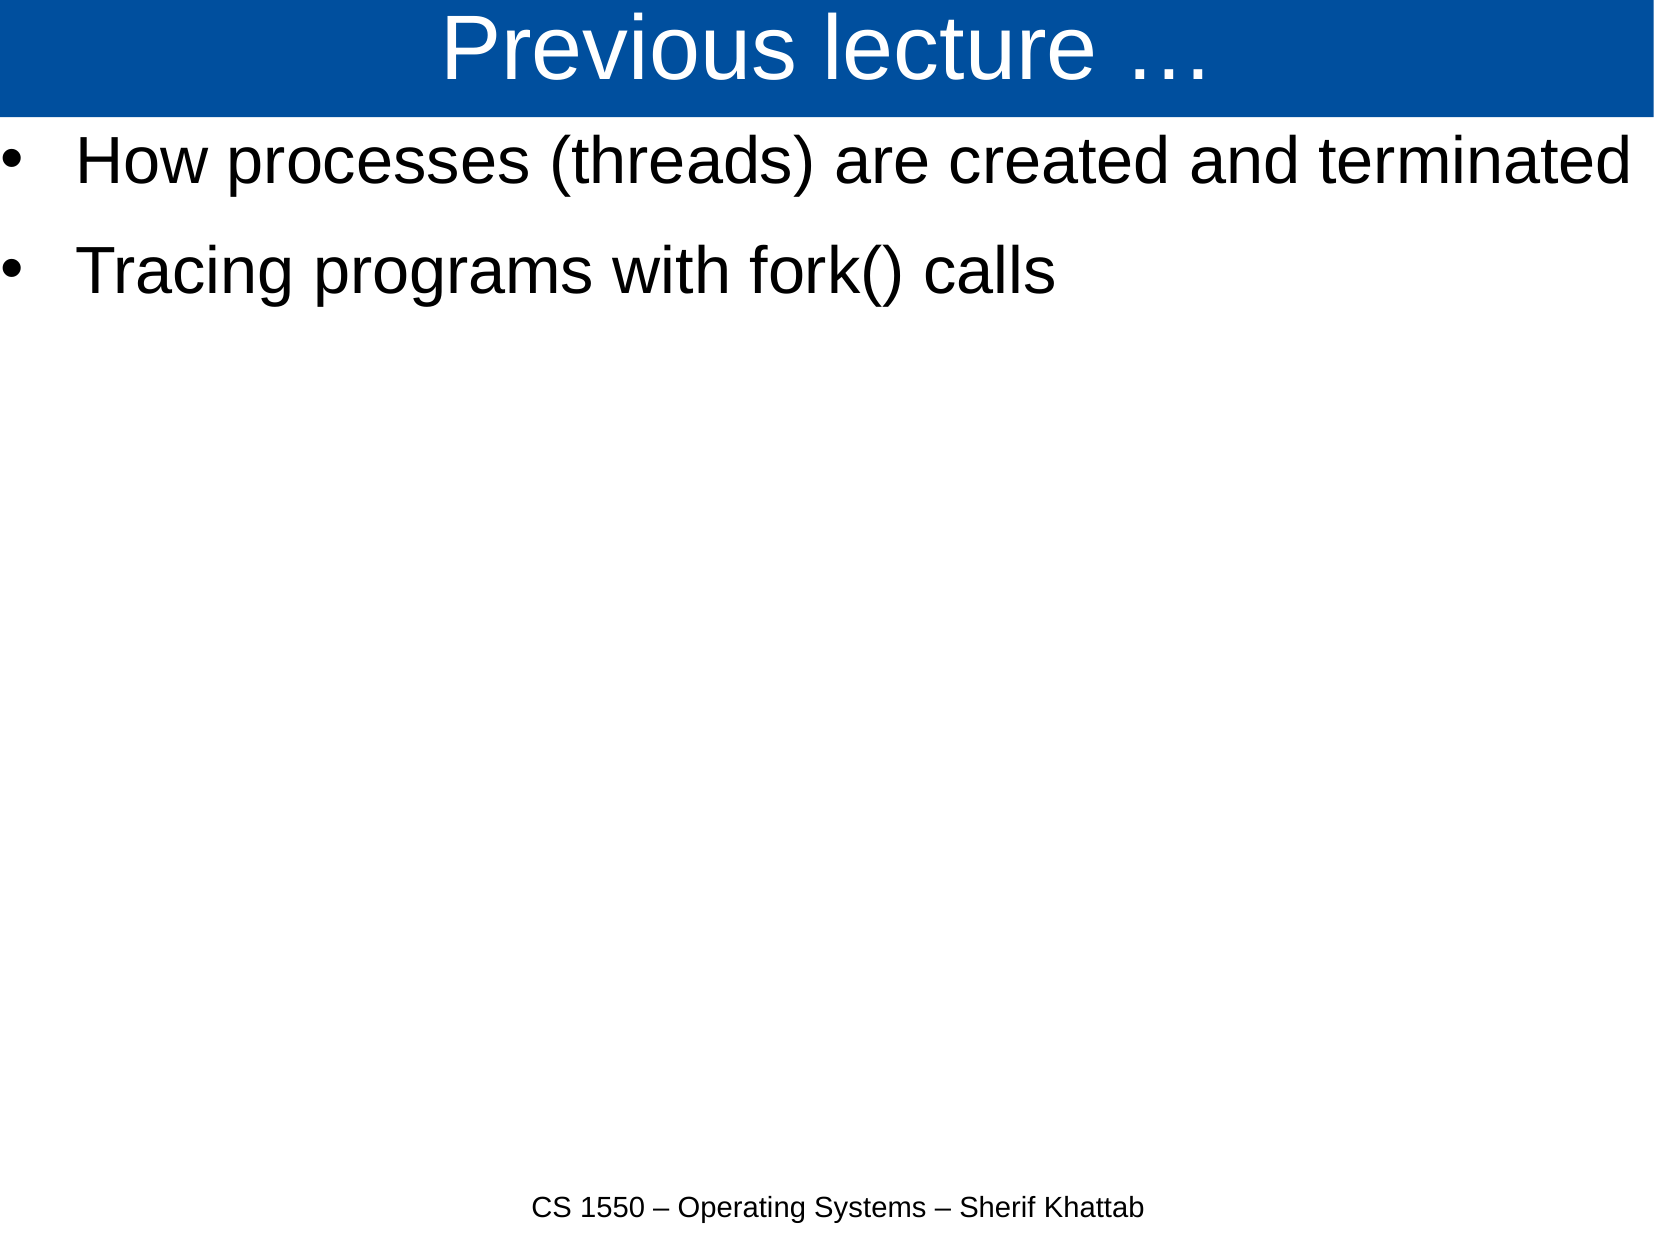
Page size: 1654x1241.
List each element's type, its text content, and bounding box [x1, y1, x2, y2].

title Previous lecture … [0, 0, 1654, 117]
list How processes (threads) are created and terminated Tracing programs with fork() calls [0, 117, 1654, 1195]
footer CS 1550 – Operating Systems – Sherif Khattab [460, 1190, 1217, 1241]
